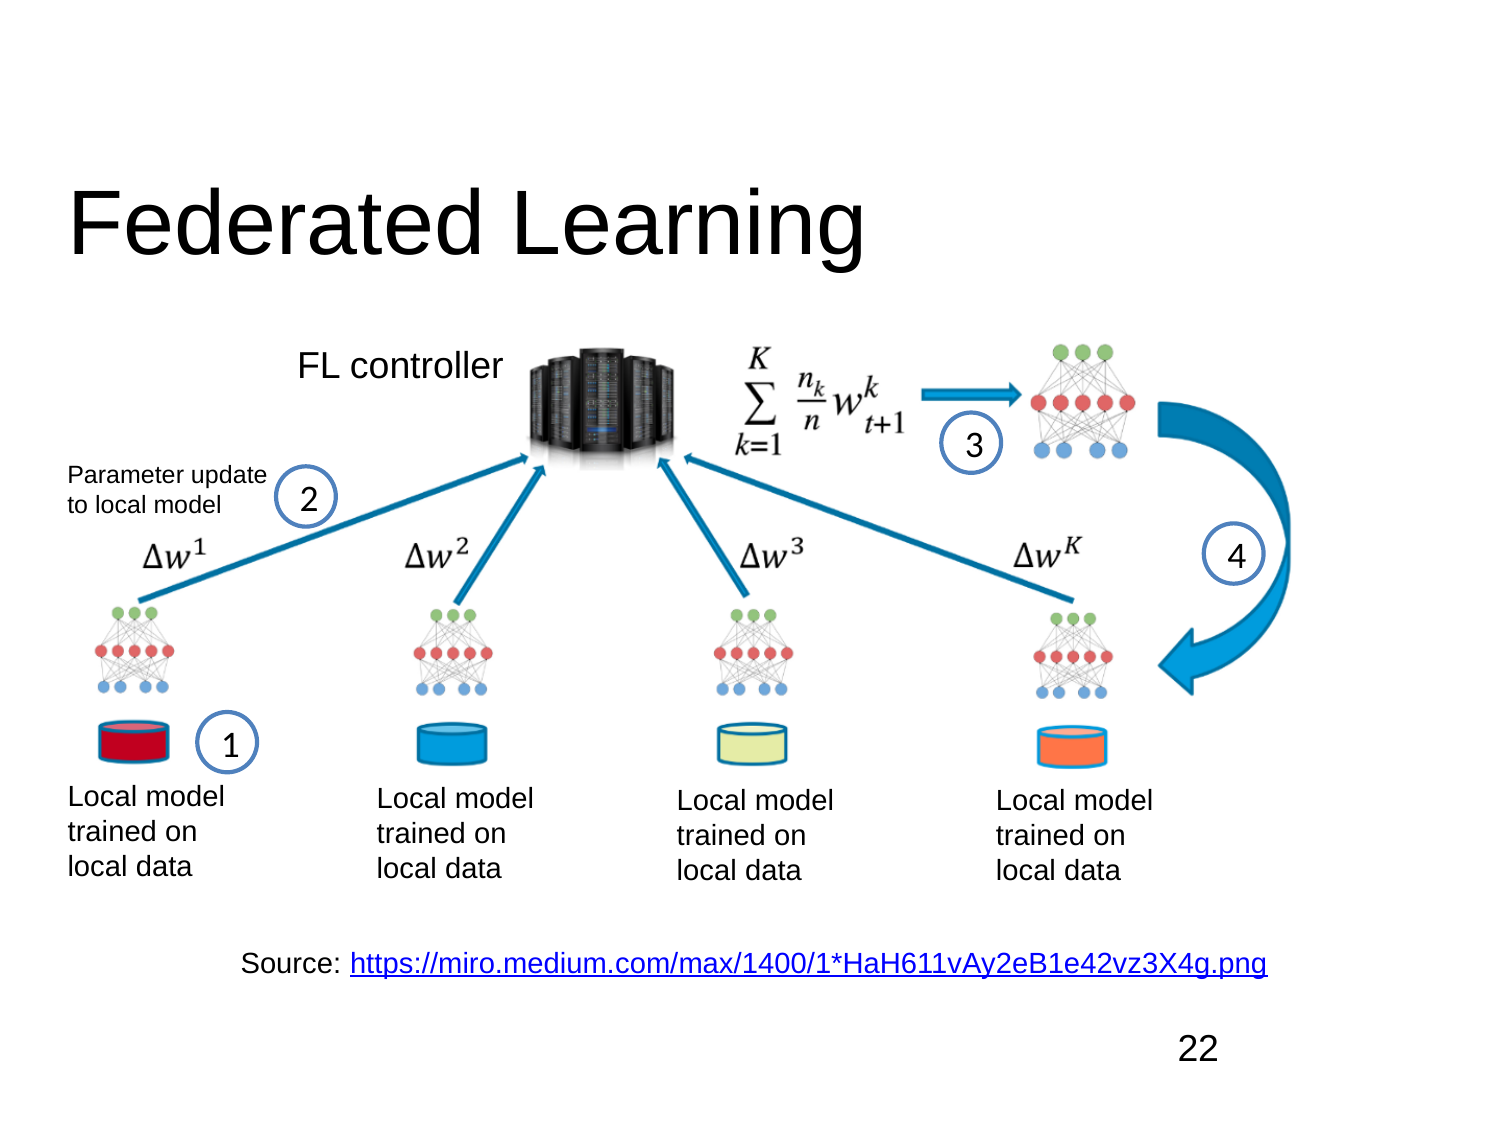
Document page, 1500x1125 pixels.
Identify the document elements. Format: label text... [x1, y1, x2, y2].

text_box Local model trained on local data [661, 781, 867, 894]
text_box Local model trained on local data [981, 781, 1186, 894]
picture [52, 333, 1297, 773]
text_box Local model trained on local data [52, 780, 258, 890]
text_box Federated Learning [52, 116, 1297, 333]
text_box 22 [1162, 1016, 1500, 1077]
text_box Source: https://miro.medium.com/max/1400/1*HaH611vAy2eB1e42vz3X4g.png [225, 937, 1298, 987]
text_box Local model trained on local data [361, 781, 567, 893]
